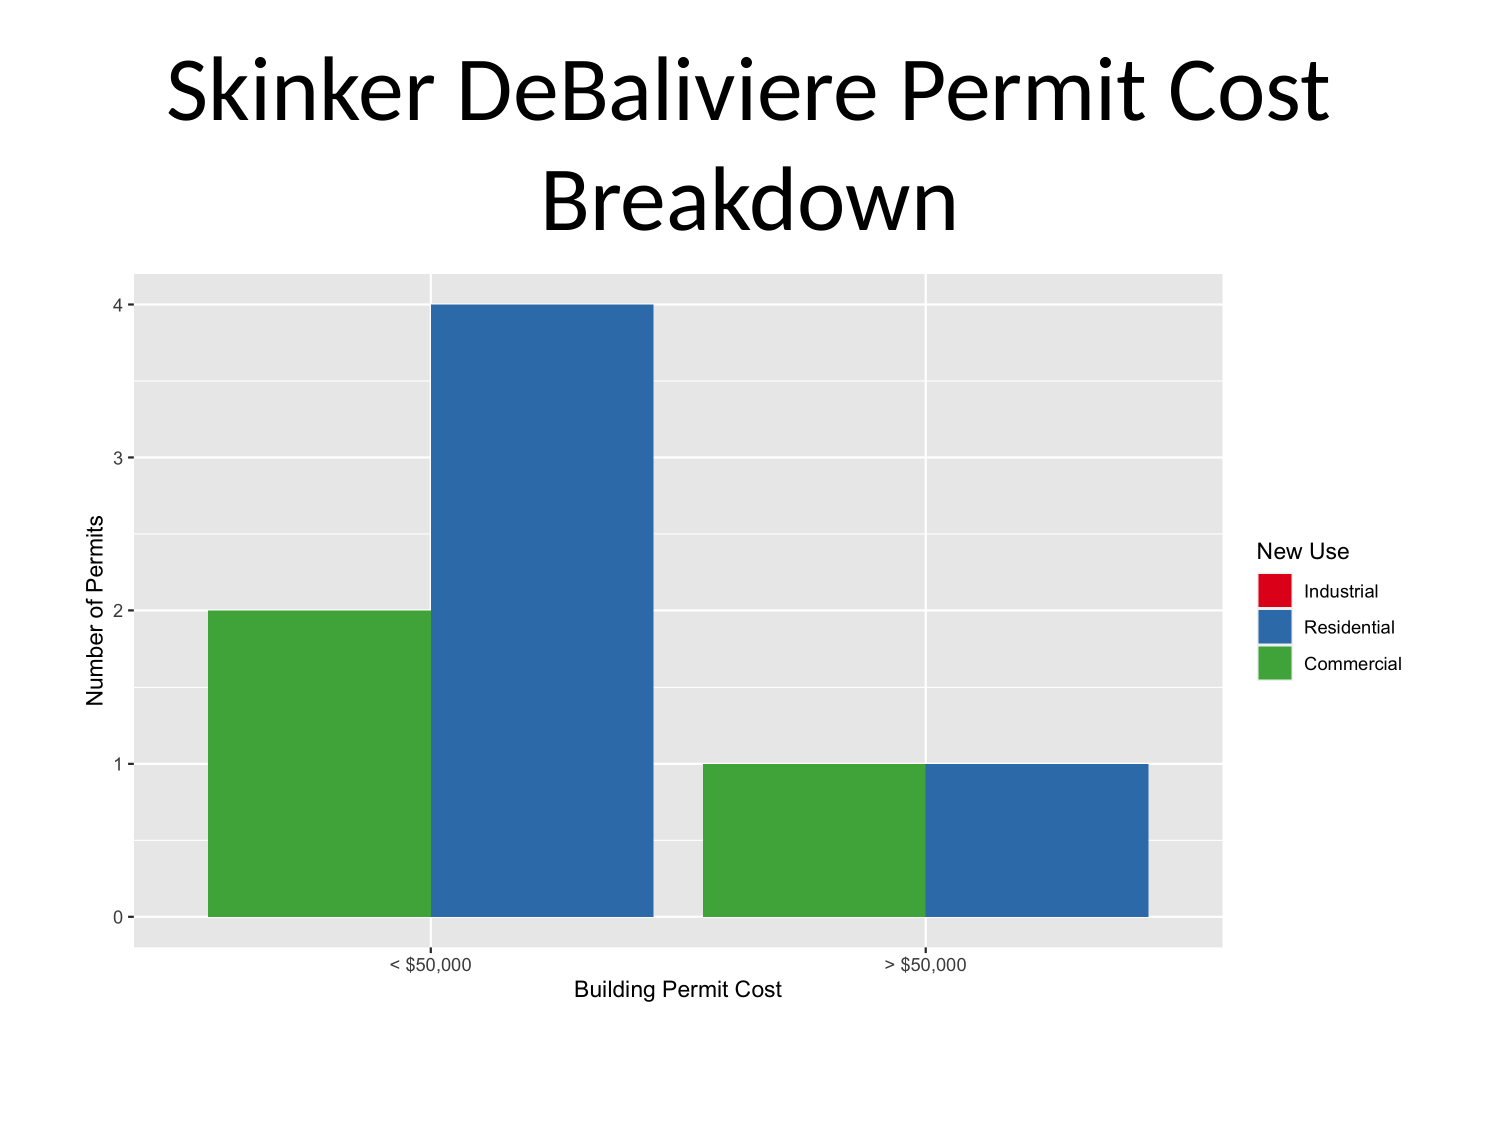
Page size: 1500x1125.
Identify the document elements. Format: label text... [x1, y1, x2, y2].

title Skinker DeBaliviere Permit Cost Breakdown [75, 45, 1425, 233]
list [74, 262, 1426, 1013]
